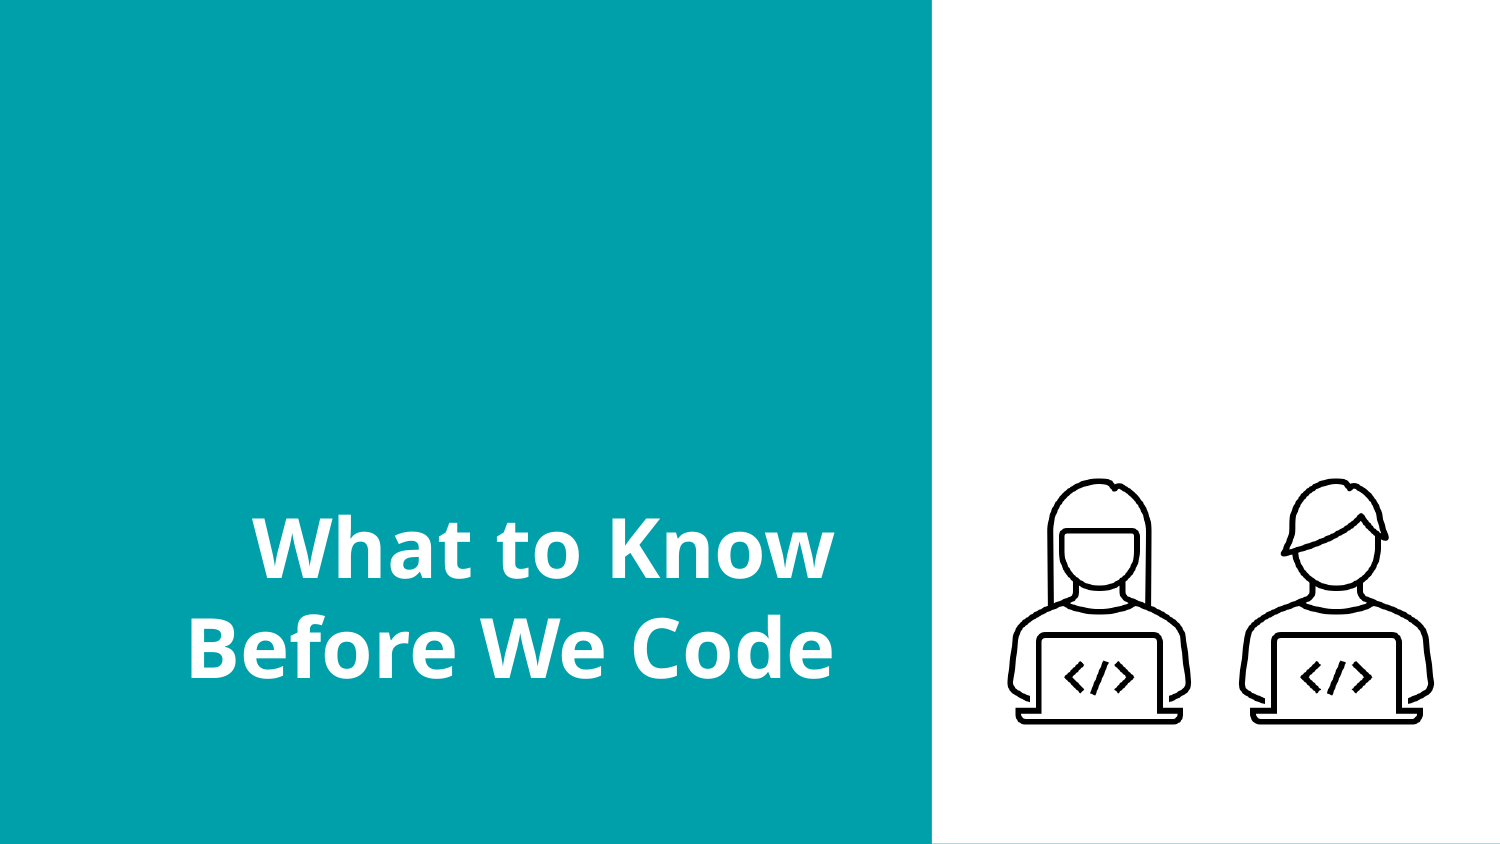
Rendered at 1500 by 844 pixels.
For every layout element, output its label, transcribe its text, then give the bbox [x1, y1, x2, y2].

title What to Know Before We Code [112, 475, 852, 711]
picture [959, 451, 1479, 731]
